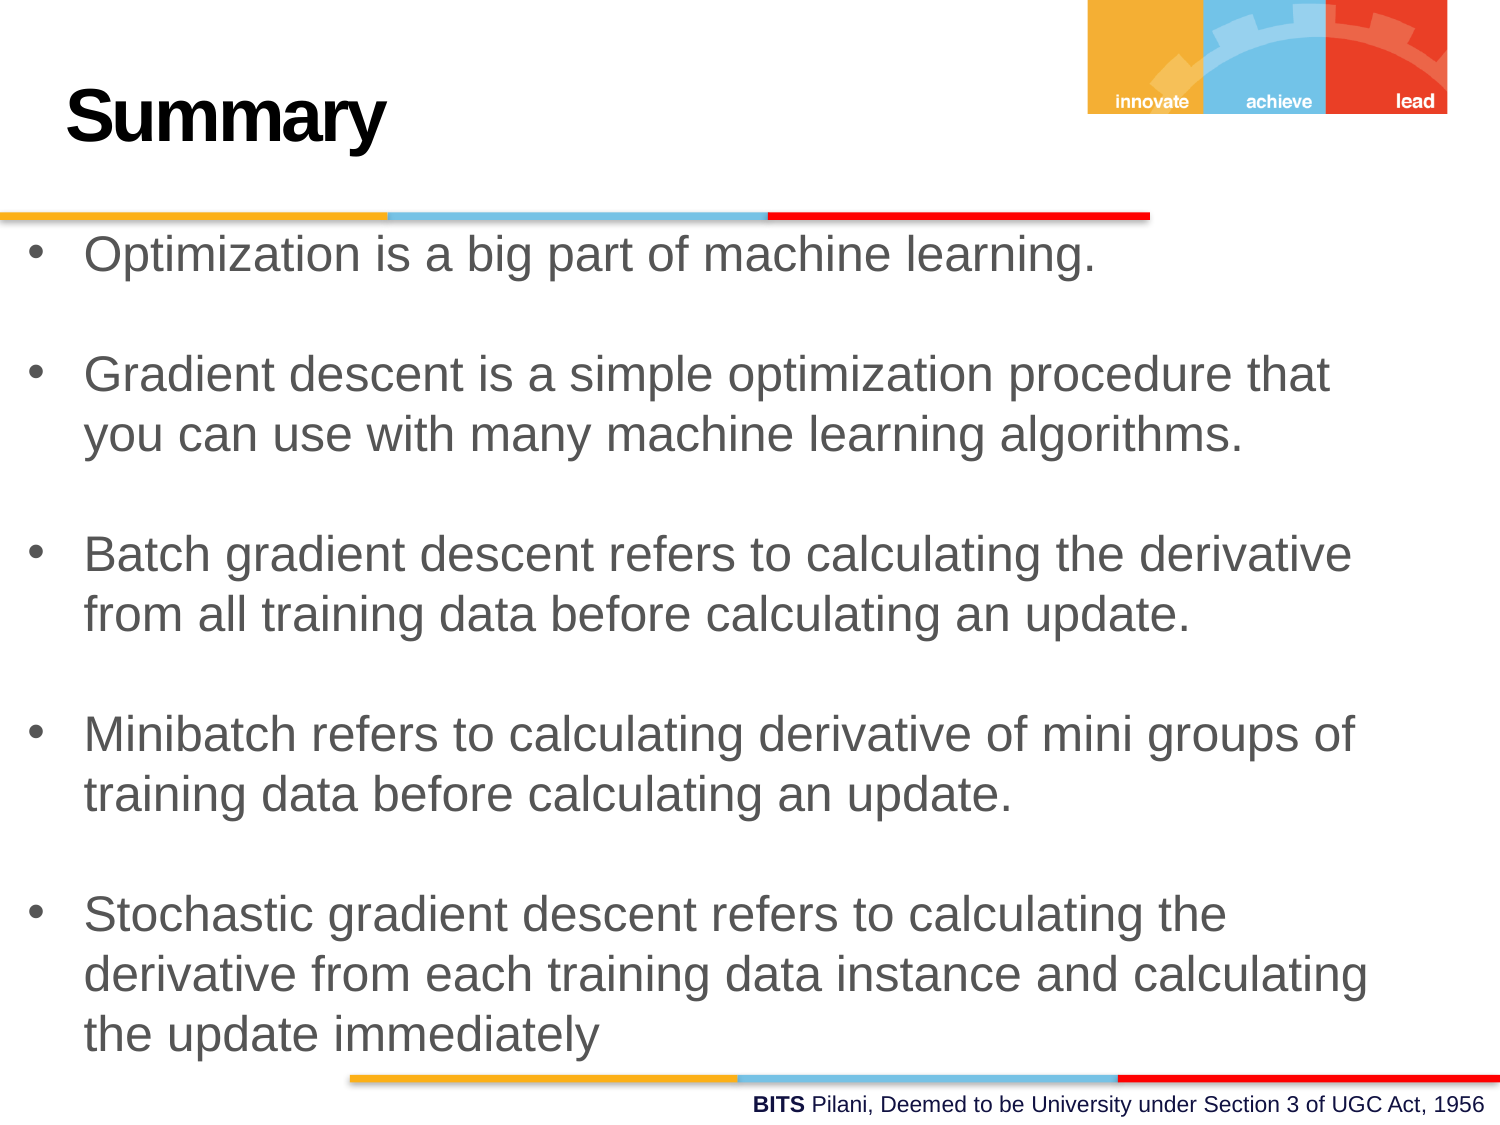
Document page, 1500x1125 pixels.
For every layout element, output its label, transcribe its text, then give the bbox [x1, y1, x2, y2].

picture [1087, 0, 1448, 114]
text_box Optimization is a big part of machine learning. Gradient descent is a simple optimization procedure that you can use with many machine learning algorithms. Batch gradient descent refers to calculating the derivative from all training data before calculating an update. Minibatch refers to calculating derivative of mini groups of training data before calculating an update. Stochastic gradient descent refers to calculating the derivative from each training data instance and calculating the update immediately [12, 213, 1403, 1069]
list Summary [49, 24, 1088, 213]
